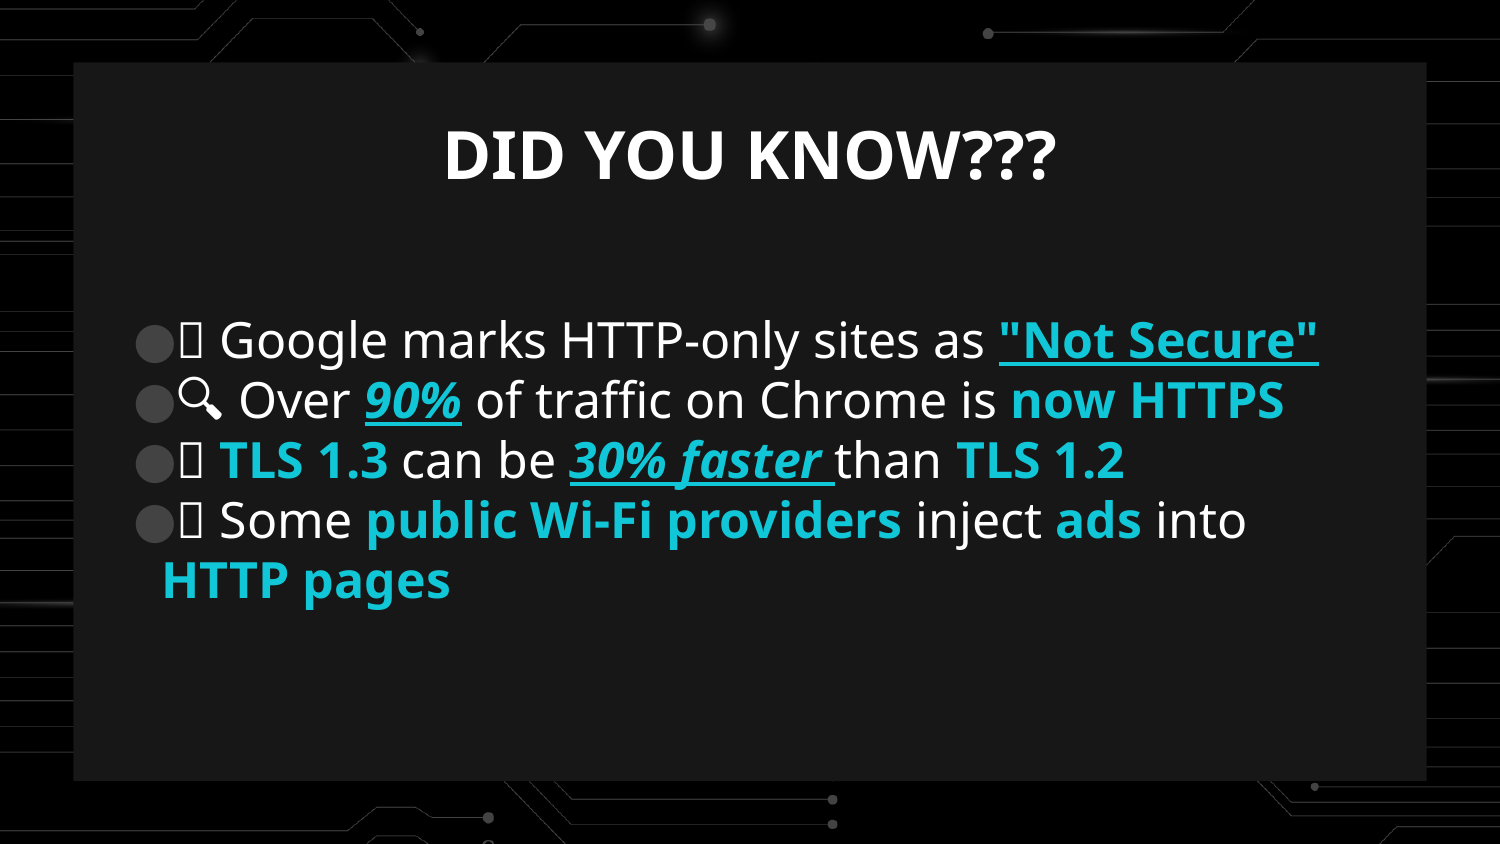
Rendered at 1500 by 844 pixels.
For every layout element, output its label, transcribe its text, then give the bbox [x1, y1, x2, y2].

title DID YOU KNOW??? [118, 98, 1382, 215]
list 💥 Google marks HTTP-only sites as "Not Secure" 🔍 Over 90% of traffic on Chrome is now HTTPS 🧠 TLS 1.3 can be 30% faster than TLS 1.2 📵 Some public Wi-Fi providers inject ads into HTTP pages [118, 293, 1382, 750]
picture [0, 0, 1500, 844]
